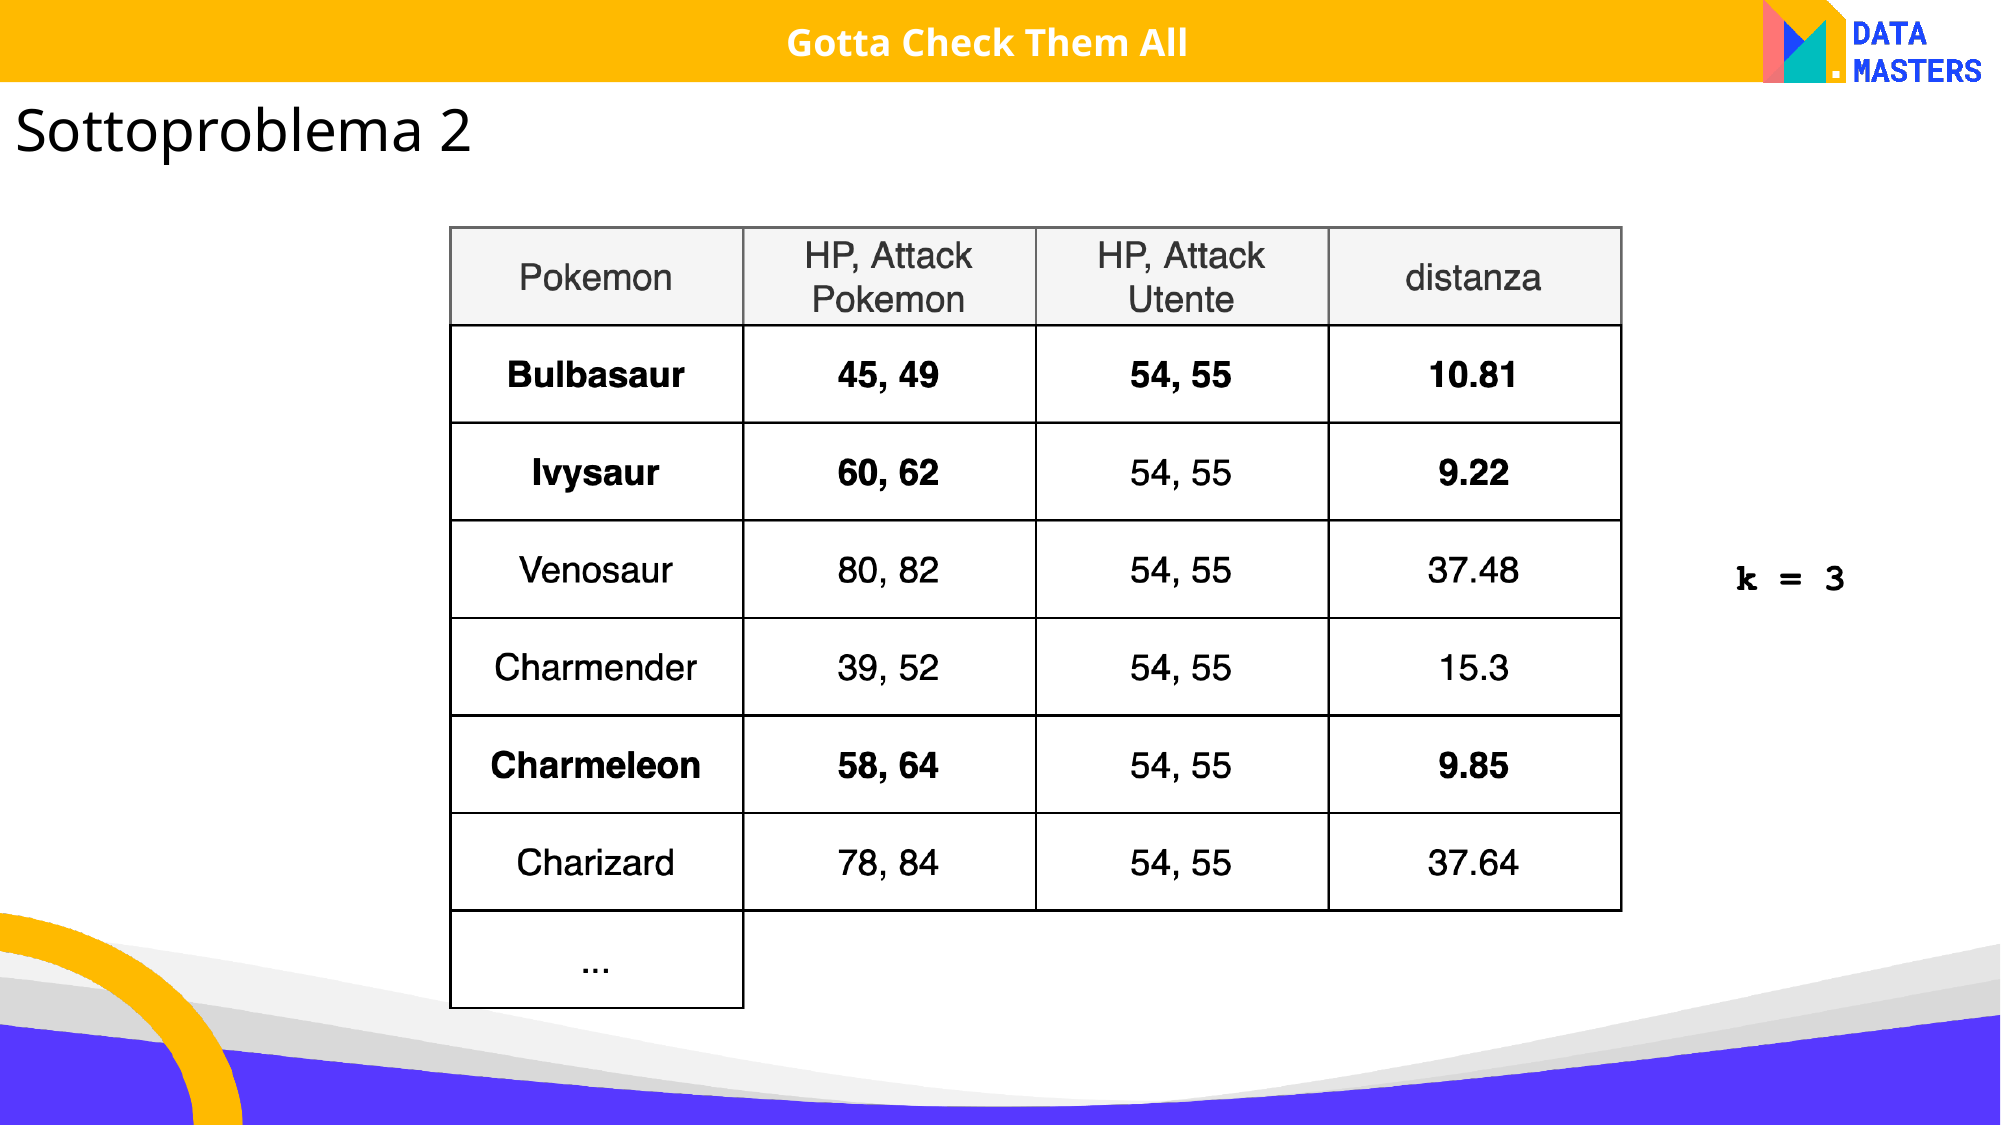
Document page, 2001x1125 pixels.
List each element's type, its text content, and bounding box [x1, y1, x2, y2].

picture [0, 225, 2001, 1125]
picture [1763, 0, 1983, 90]
text_box Sottoproblema 2 [0, 85, 1445, 171]
text_box Gotta Check Them All [242, 11, 1743, 72]
